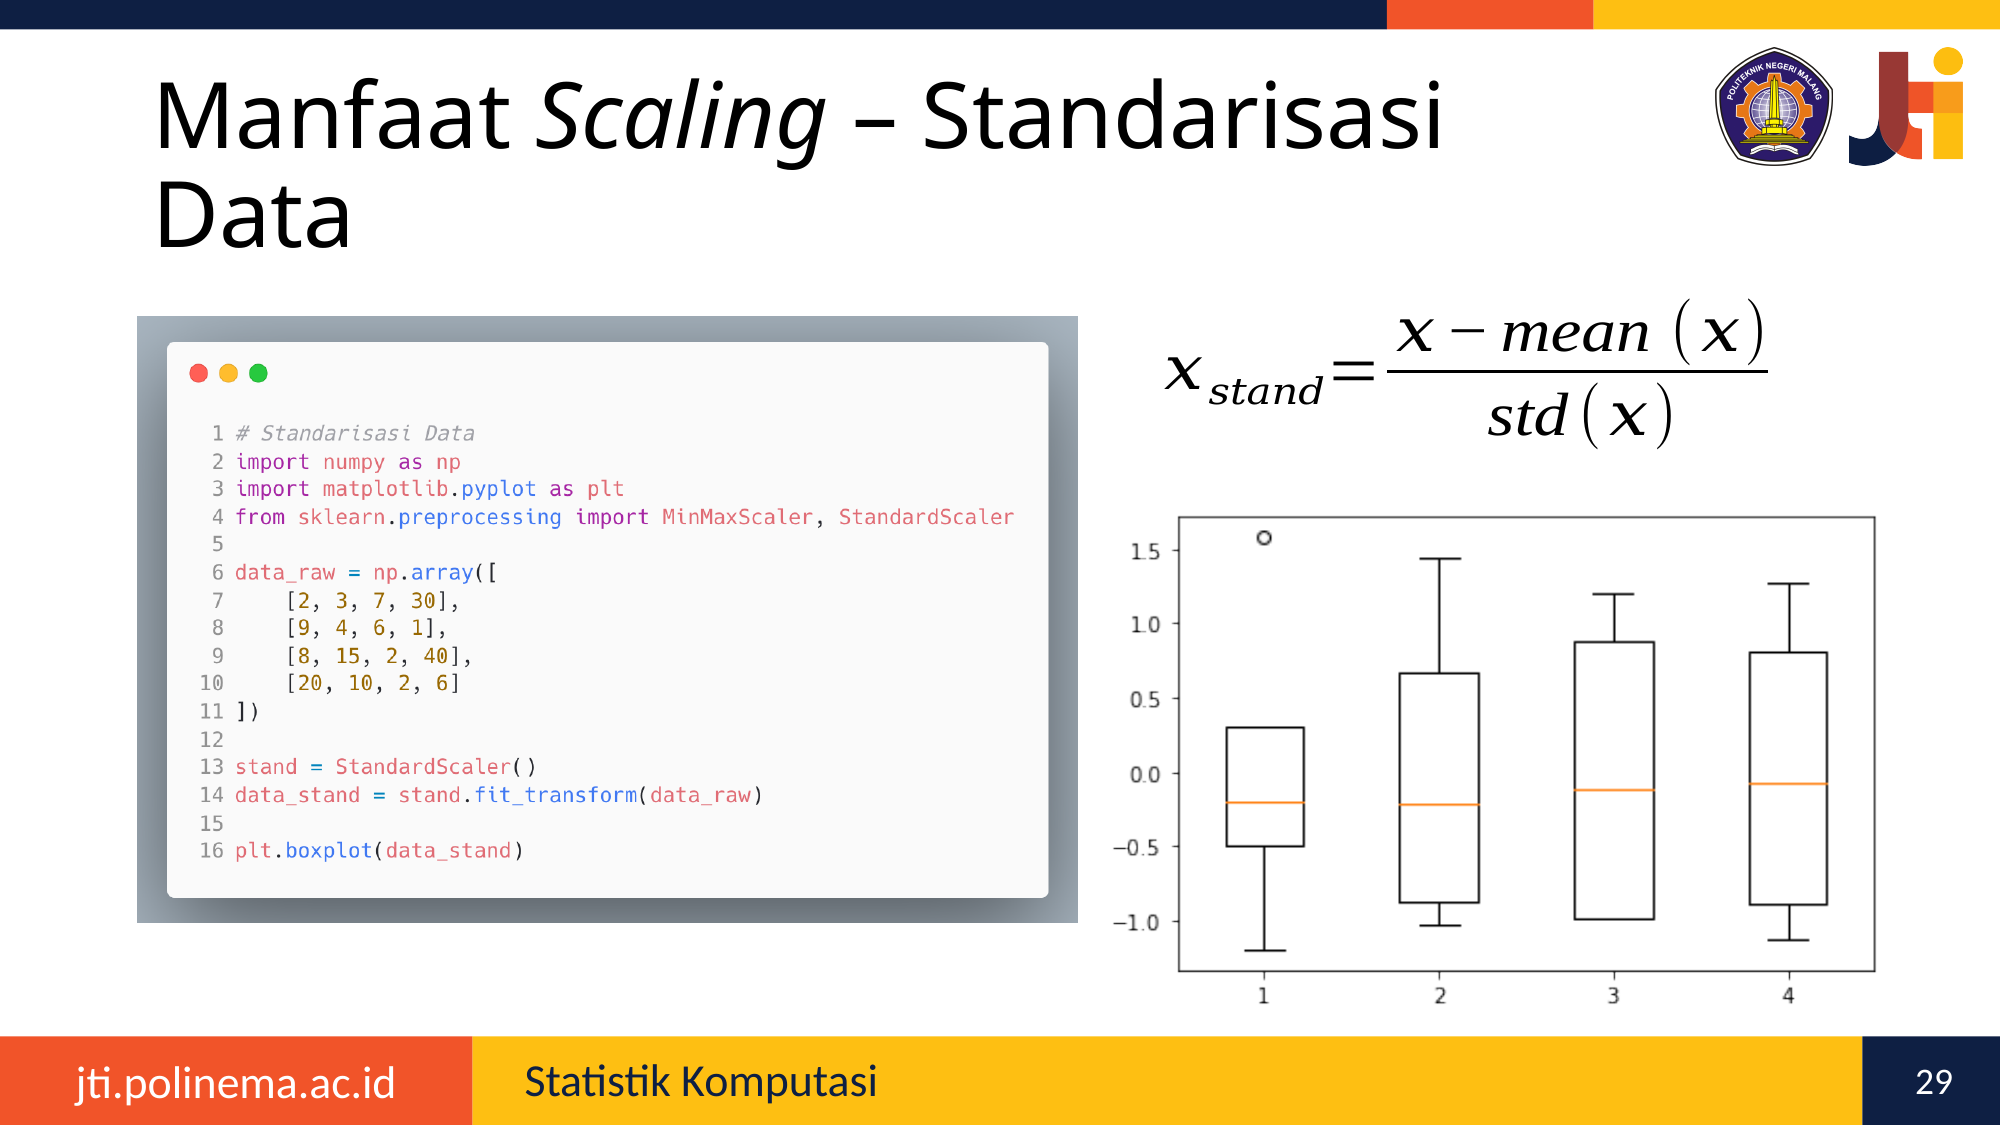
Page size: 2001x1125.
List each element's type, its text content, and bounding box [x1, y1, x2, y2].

picture [1096, 504, 1889, 1021]
slide_number 29 [1888, 1049, 1980, 1110]
picture [1715, 47, 1833, 166]
title Manfaat Scaling – Standarisasi Data [137, 59, 1673, 278]
picture [137, 316, 1078, 923]
